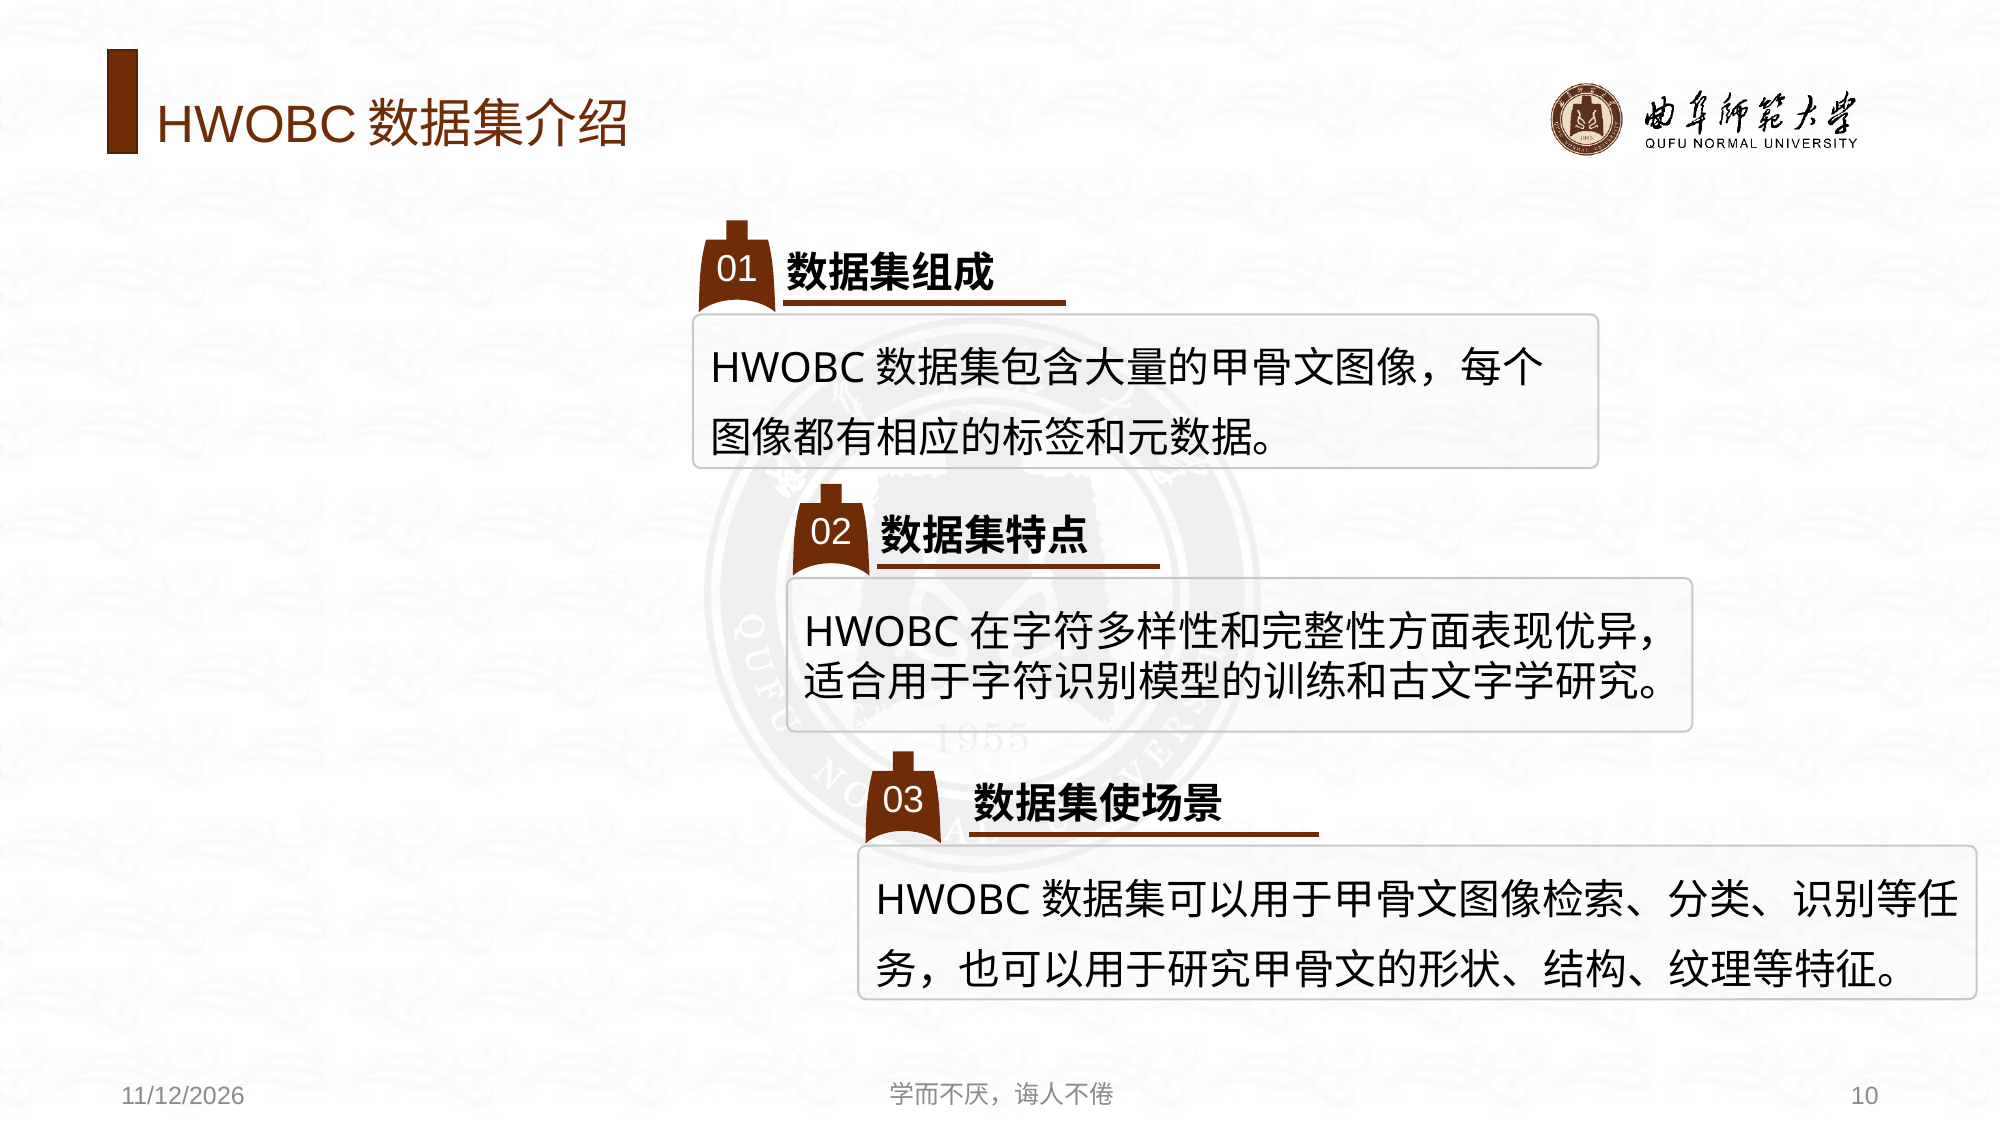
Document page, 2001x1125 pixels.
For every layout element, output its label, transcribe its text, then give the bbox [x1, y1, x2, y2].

picture [1543, 75, 1894, 158]
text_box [692, 220, 1599, 469]
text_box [858, 751, 1977, 1000]
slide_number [106, 1065, 557, 1125]
footer 学而不厌，诲人不倦 [664, 1063, 1340, 1124]
slide_number 10 [1443, 1065, 1894, 1125]
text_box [786, 483, 1693, 732]
title HWOBC数据集介绍 [141, 62, 960, 161]
